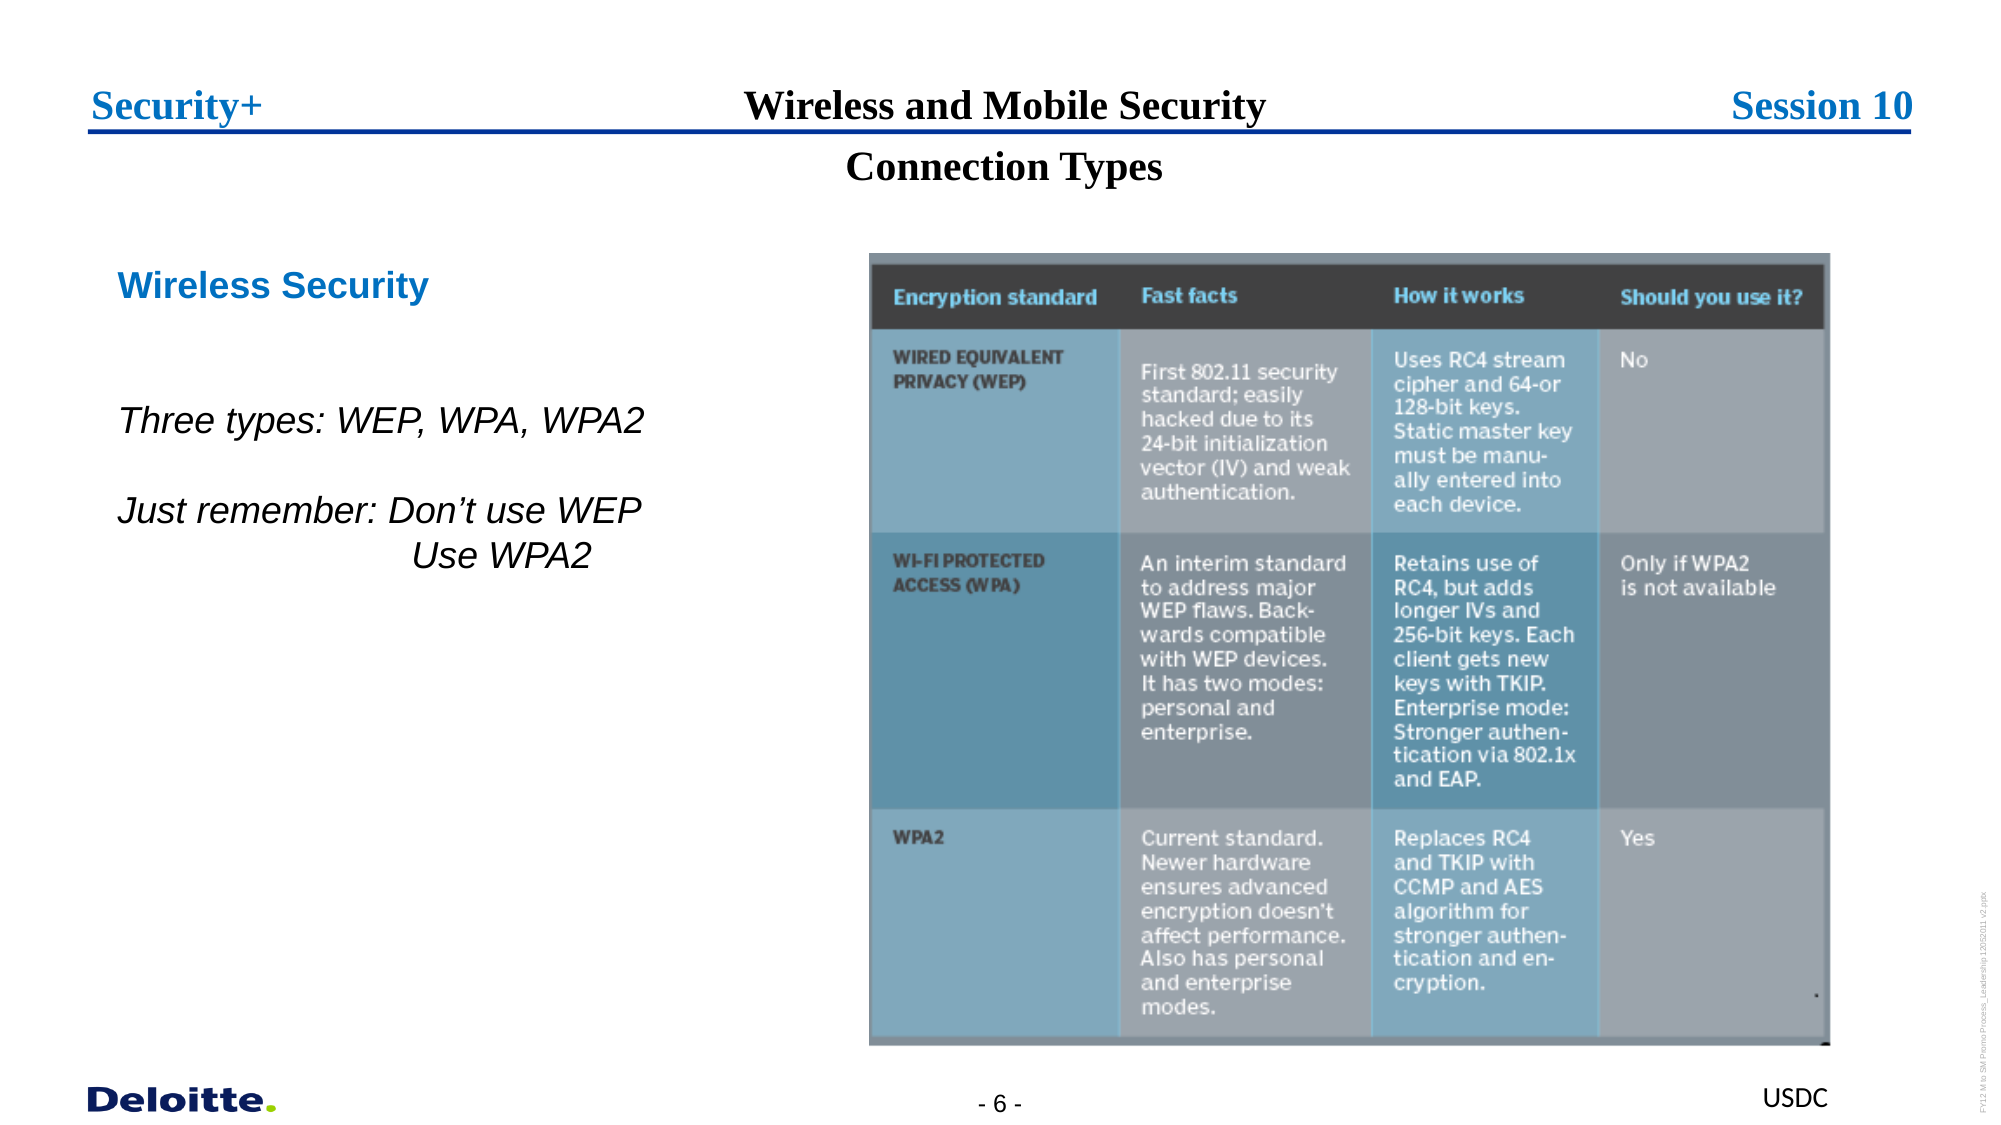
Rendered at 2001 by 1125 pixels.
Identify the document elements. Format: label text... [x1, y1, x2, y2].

picture [869, 253, 1841, 1061]
text_box Wireless Security Three types: WEP, WPA, WPA2 Just remember: Don’t use WEP Use WPA2 [102, 253, 753, 629]
text_box Connection Types [660, 131, 1340, 197]
title Wireless and Mobile Security [96, 77, 1915, 267]
text_box Session 10 [1909, 78, 1914, 156]
picture [86, 1085, 277, 1113]
text_box Security+ [91, 78, 1909, 156]
